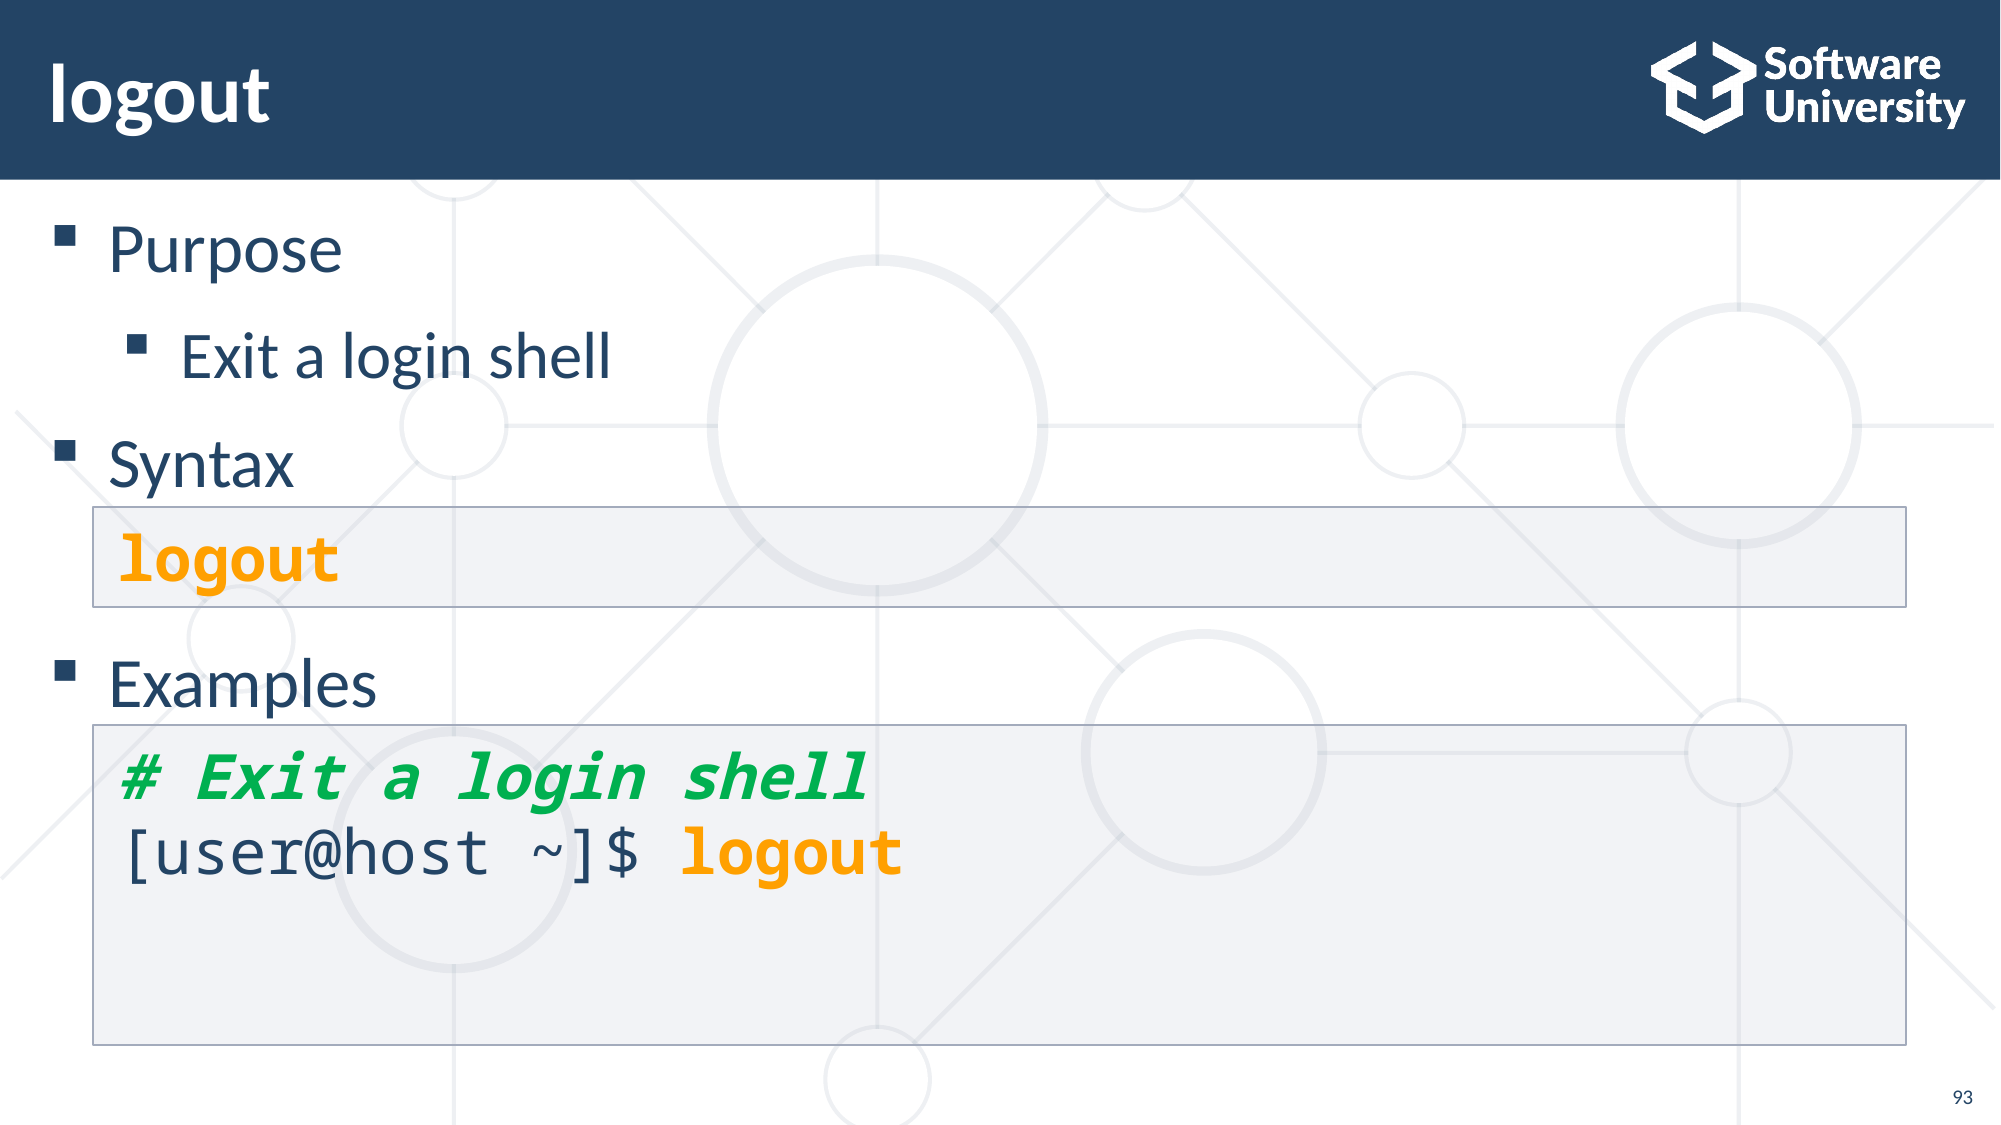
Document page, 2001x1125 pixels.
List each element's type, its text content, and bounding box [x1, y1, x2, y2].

slide_number 93 [1927, 1067, 1989, 1117]
list Purpose Exit a login shell Syntax Examples [31, 196, 1970, 1104]
text_box # Exit a login shell [user@host ~]$ logout [93, 725, 1906, 1046]
text_box logout [93, 506, 1906, 607]
picture [1651, 41, 1966, 134]
title logout [31, 16, 1625, 162]
